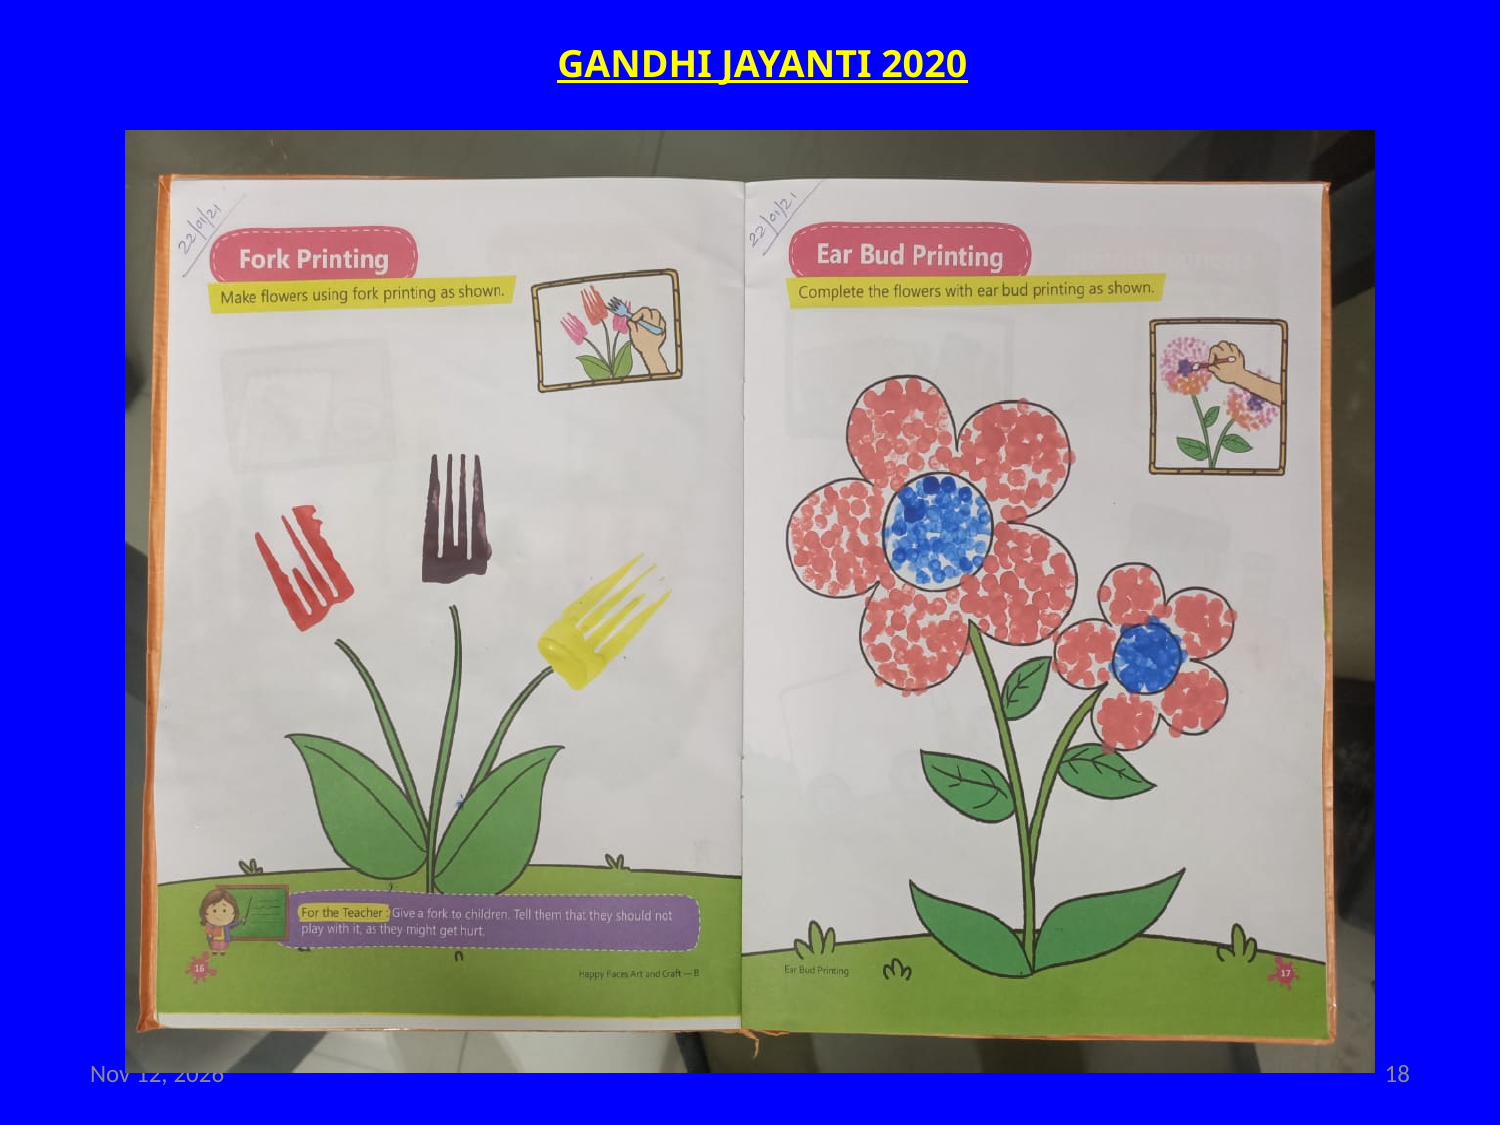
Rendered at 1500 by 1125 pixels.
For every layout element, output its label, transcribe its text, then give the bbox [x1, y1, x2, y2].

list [124, 129, 1376, 1073]
text_box GANDHI JAYANTI 2020 [542, 32, 983, 92]
slide_number 23-Nov-21 [75, 1042, 425, 1103]
slide_number 18 [1074, 1042, 1425, 1103]
